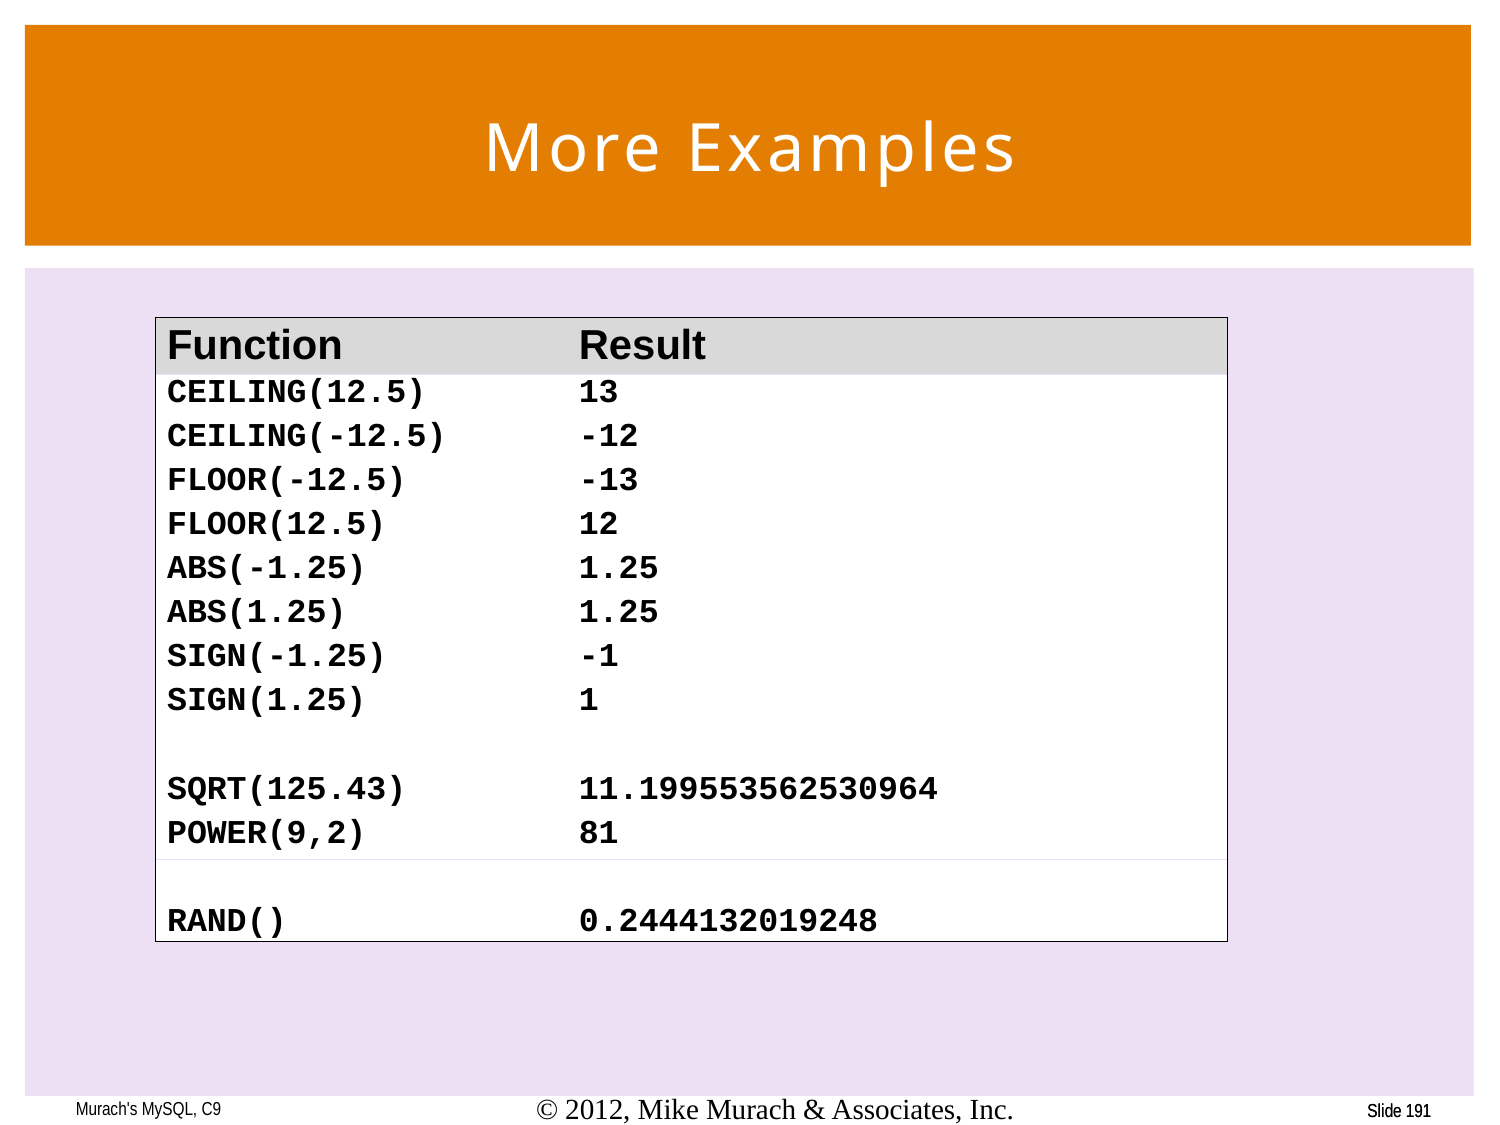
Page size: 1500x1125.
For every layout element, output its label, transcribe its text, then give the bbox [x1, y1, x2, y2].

slide_number Murach's MySQL, C9 [60, 1085, 149, 1125]
title More Examples [62, 58, 1438, 232]
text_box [154, 310, 1229, 1125]
